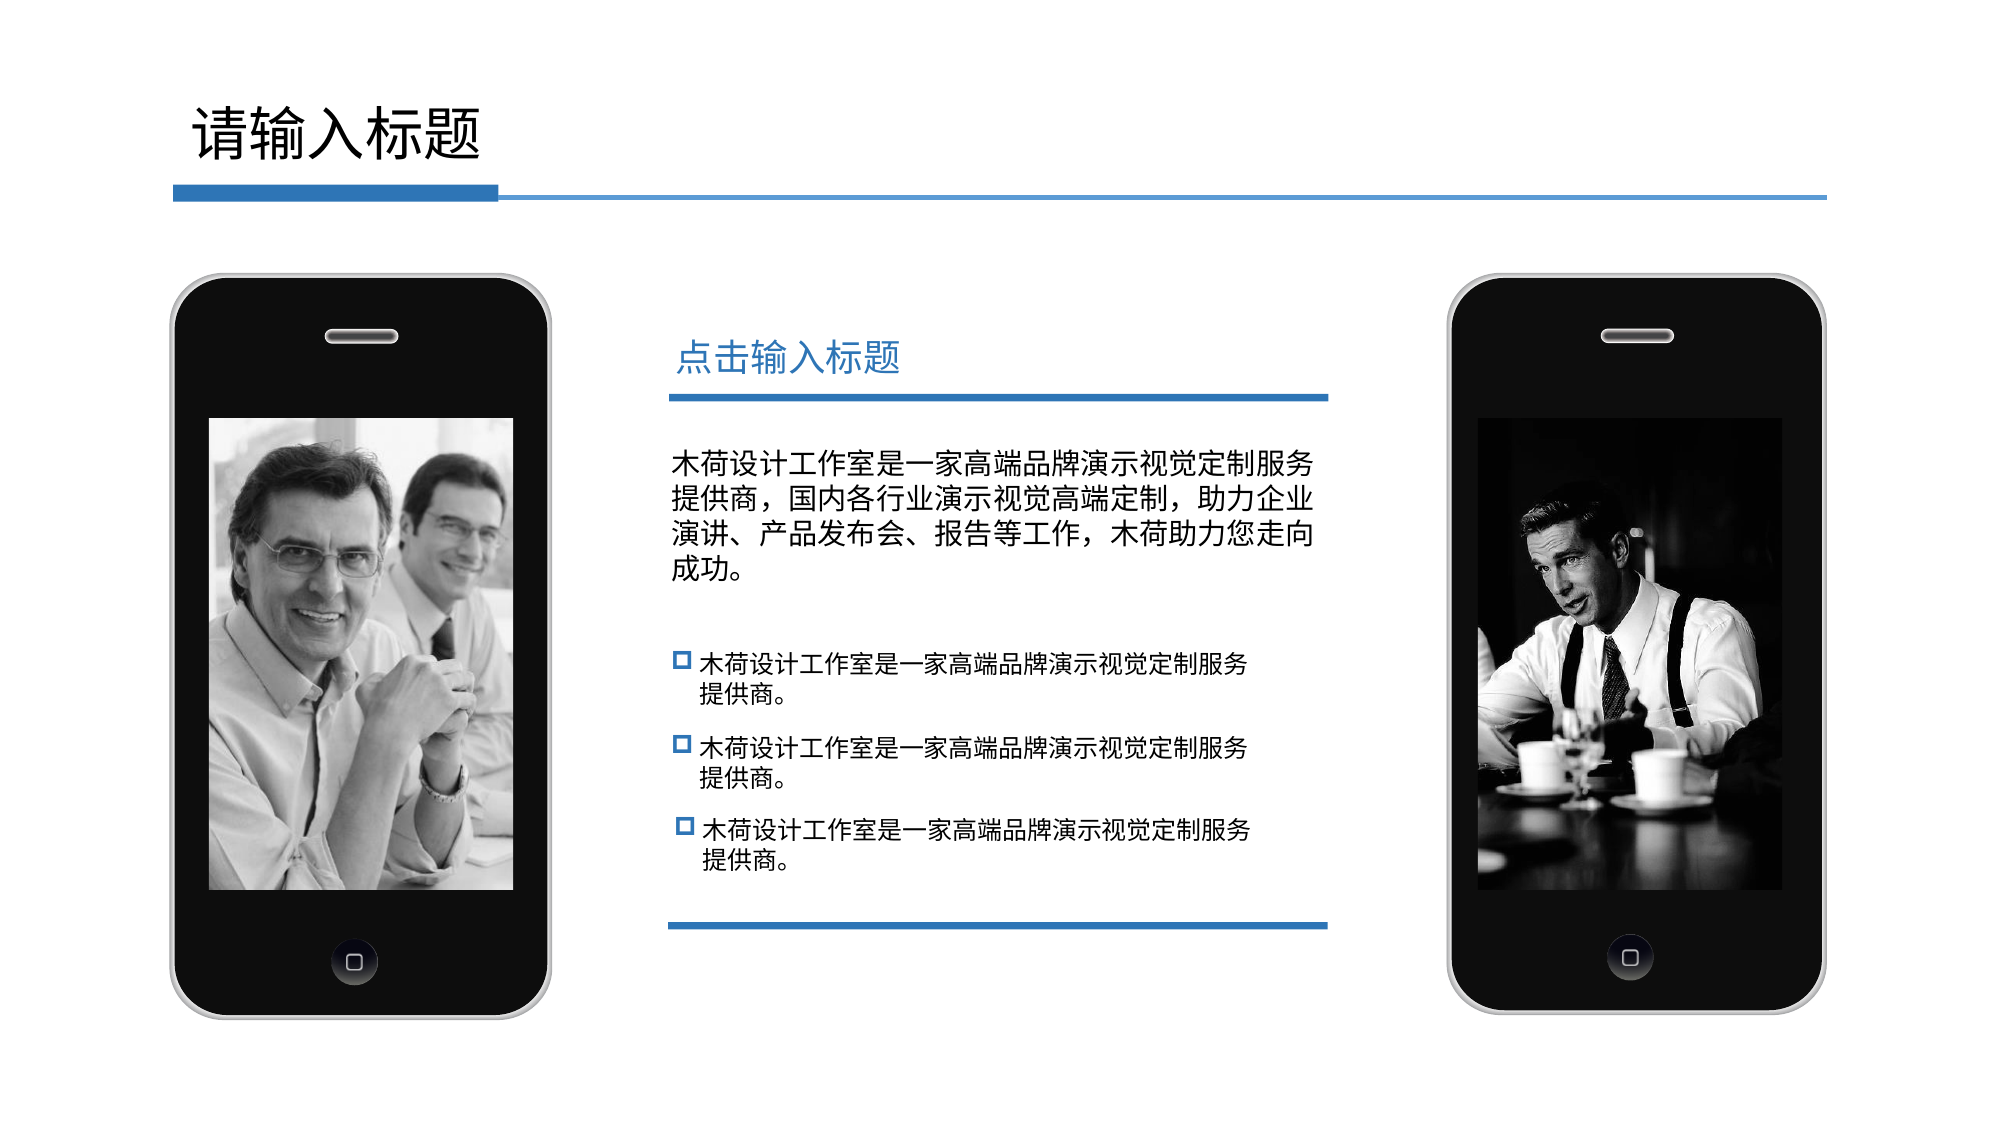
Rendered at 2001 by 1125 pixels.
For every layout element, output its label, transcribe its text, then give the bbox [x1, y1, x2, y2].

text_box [173, 184, 1827, 202]
text_box 请输入标题 [175, 90, 497, 175]
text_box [169, 272, 1827, 1021]
